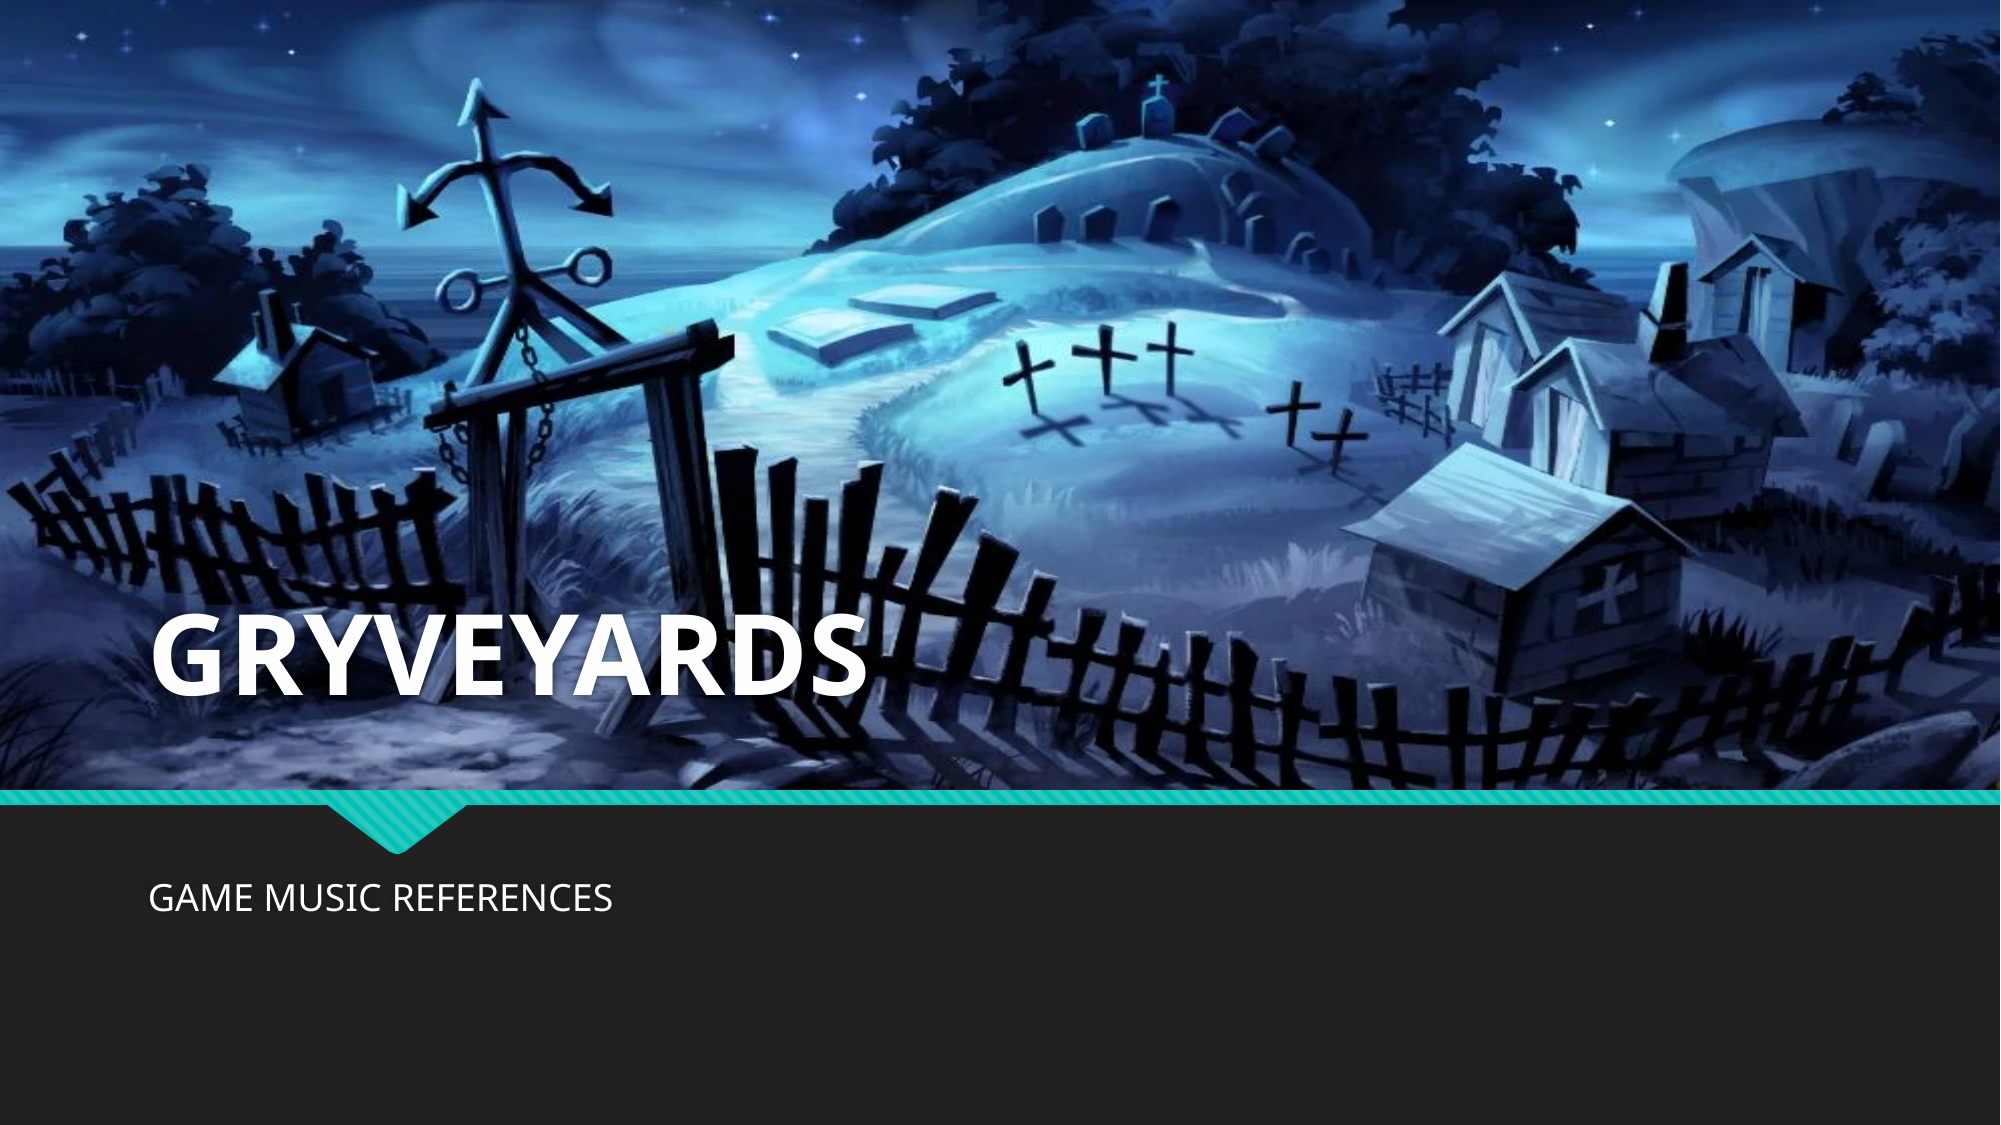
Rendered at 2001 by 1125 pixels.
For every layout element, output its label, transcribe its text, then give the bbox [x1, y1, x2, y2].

subtitle GAME MUSIC REFERENCES [132, 866, 1868, 938]
picture [0, 0, 2000, 791]
